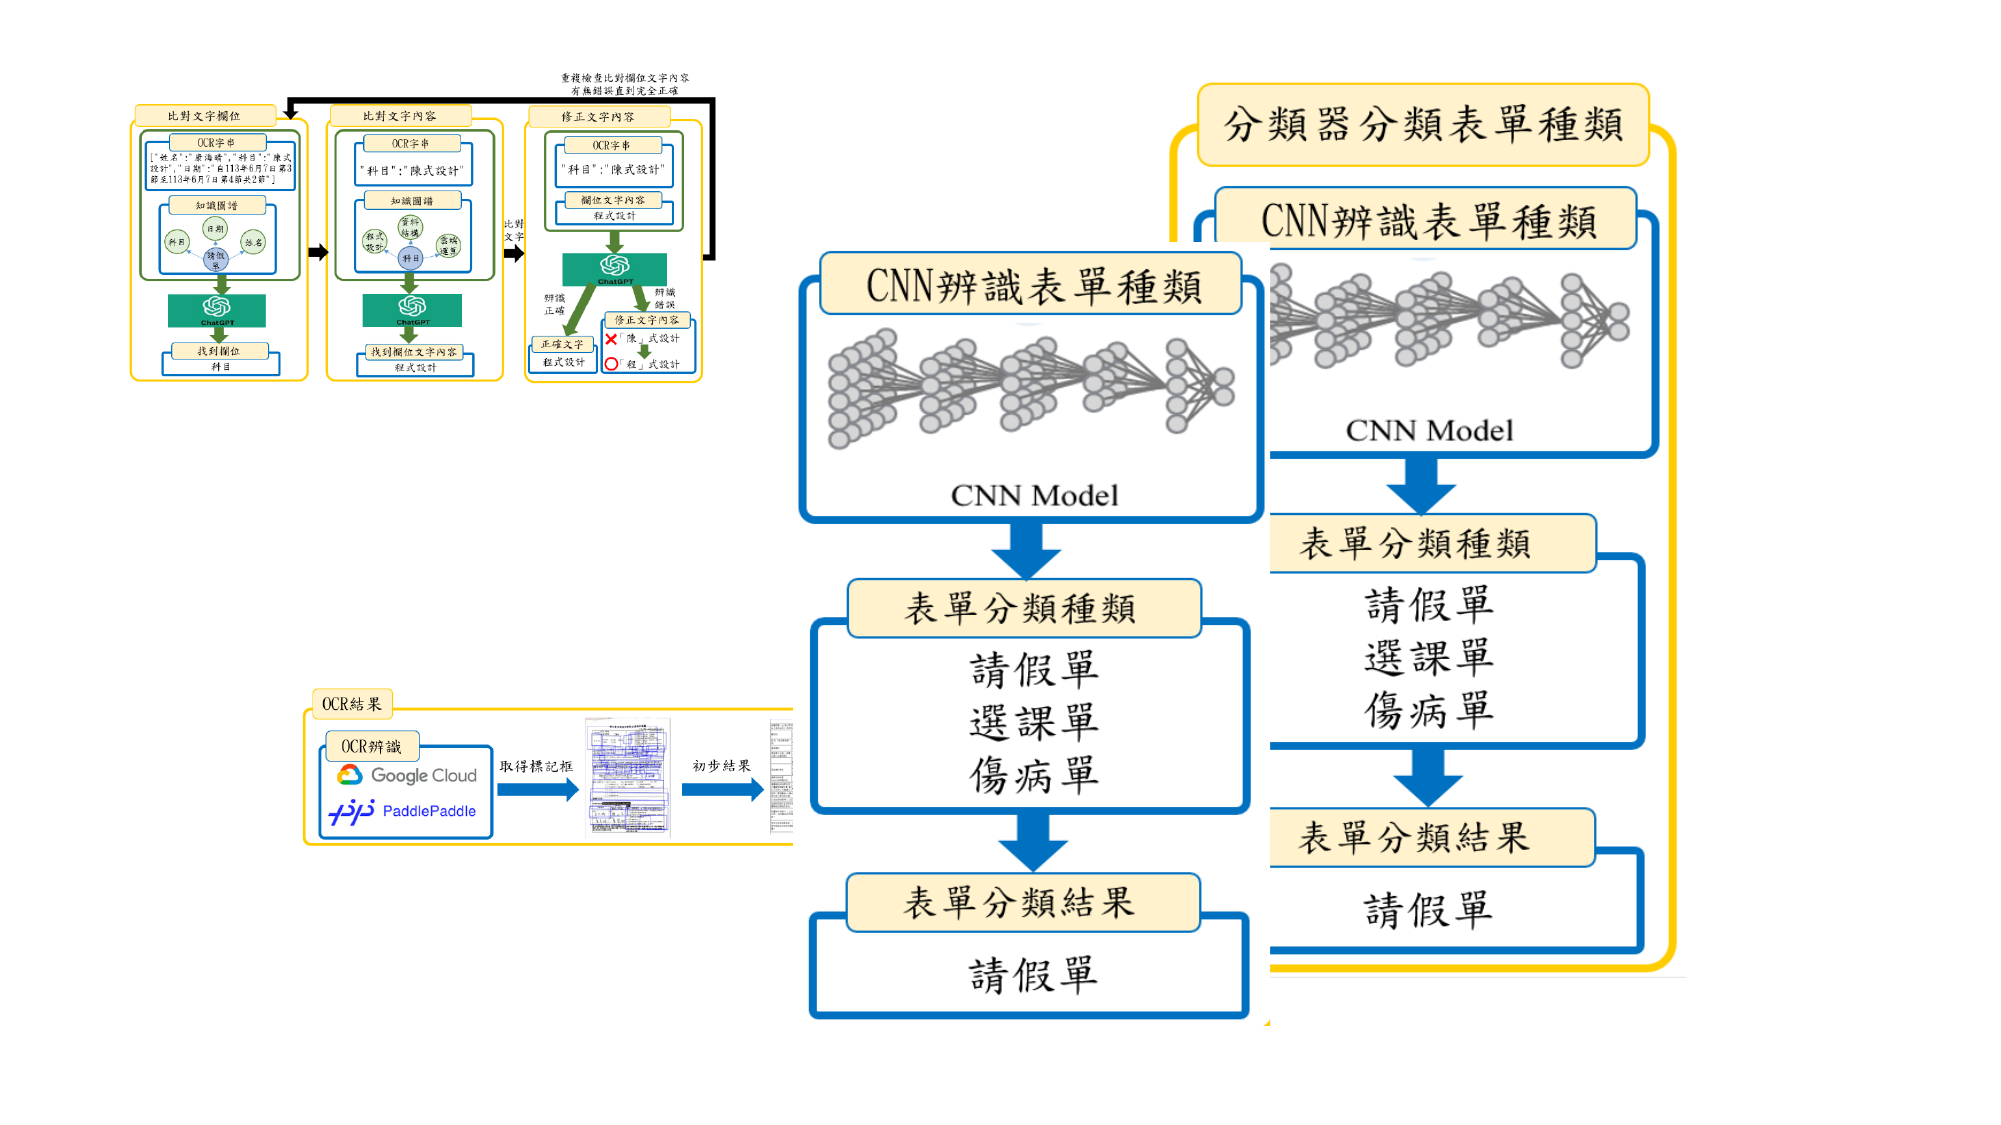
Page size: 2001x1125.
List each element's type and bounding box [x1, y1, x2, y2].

picture [127, 67, 718, 386]
picture [297, 67, 1686, 1026]
